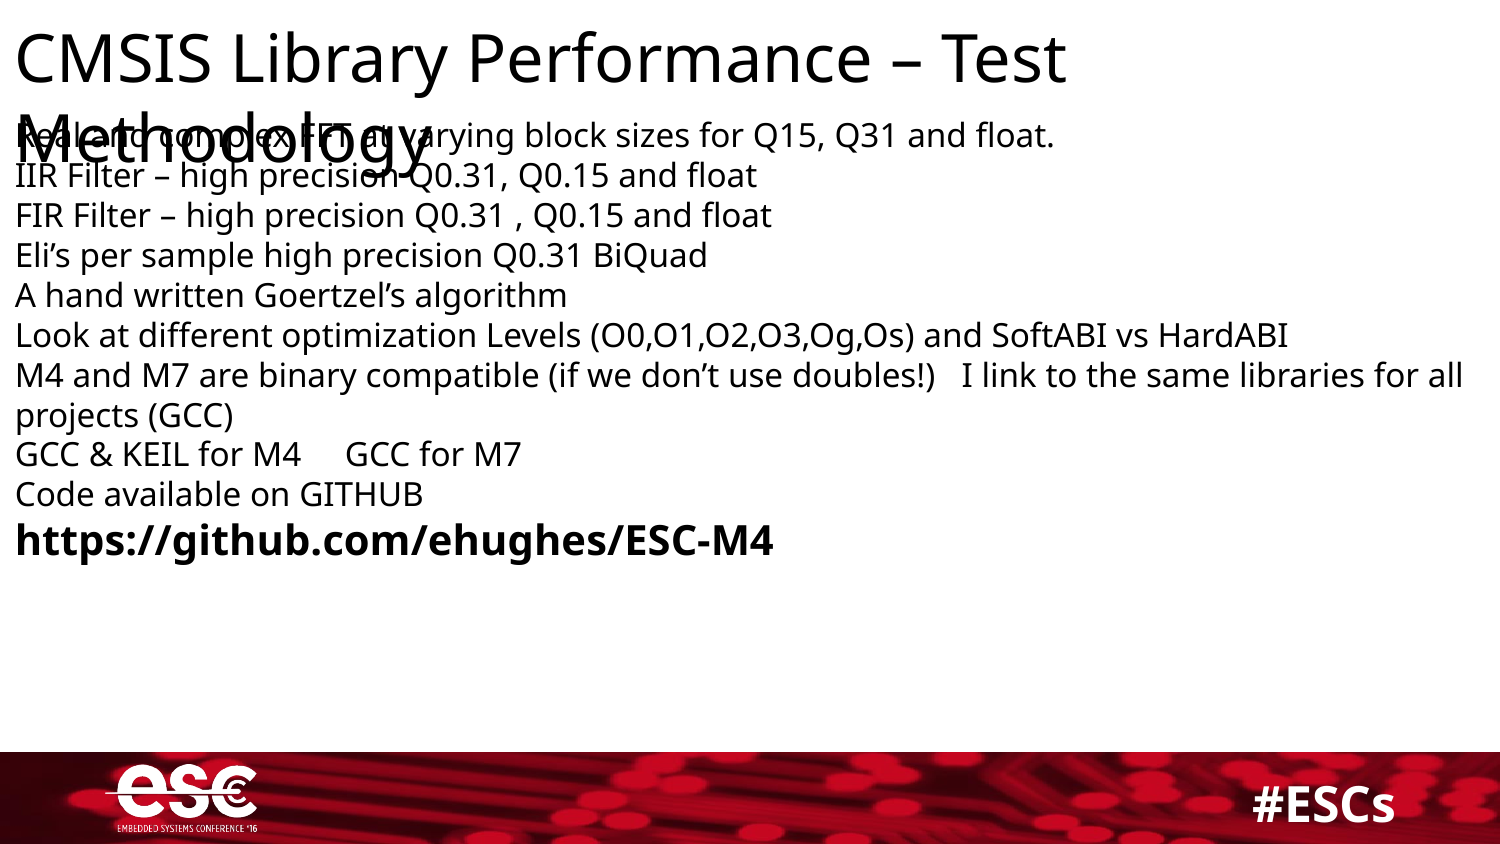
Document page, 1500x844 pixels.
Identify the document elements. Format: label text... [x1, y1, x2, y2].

picture [0, 752, 1500, 844]
list Real and complex FFT at varying block sizes for Q15, Q31 and float. IIR Filter – high precision Q0.31, Q0.15 and float FIR Filter – high precision Q0.31 , Q0.15 and float Eli’s per sample high precision Q0.31 BiQuad A hand written Goertzel’s algorithm Look at different optimization Levels (O0,O1,O2,O3,Og,Os) and SoftABI vs HardABI M4 and M7 are binary compatible (if we don’t use doubles!) I link to the same libraries for all projects (GCC) GCC & KEIL for M4 GCC for M7 Code available on GITHUB https://github.com/ehughes/ESC-M4 [0, 106, 1494, 777]
title CMSIS Library Performance – Test Methodology [0, 8, 1447, 106]
